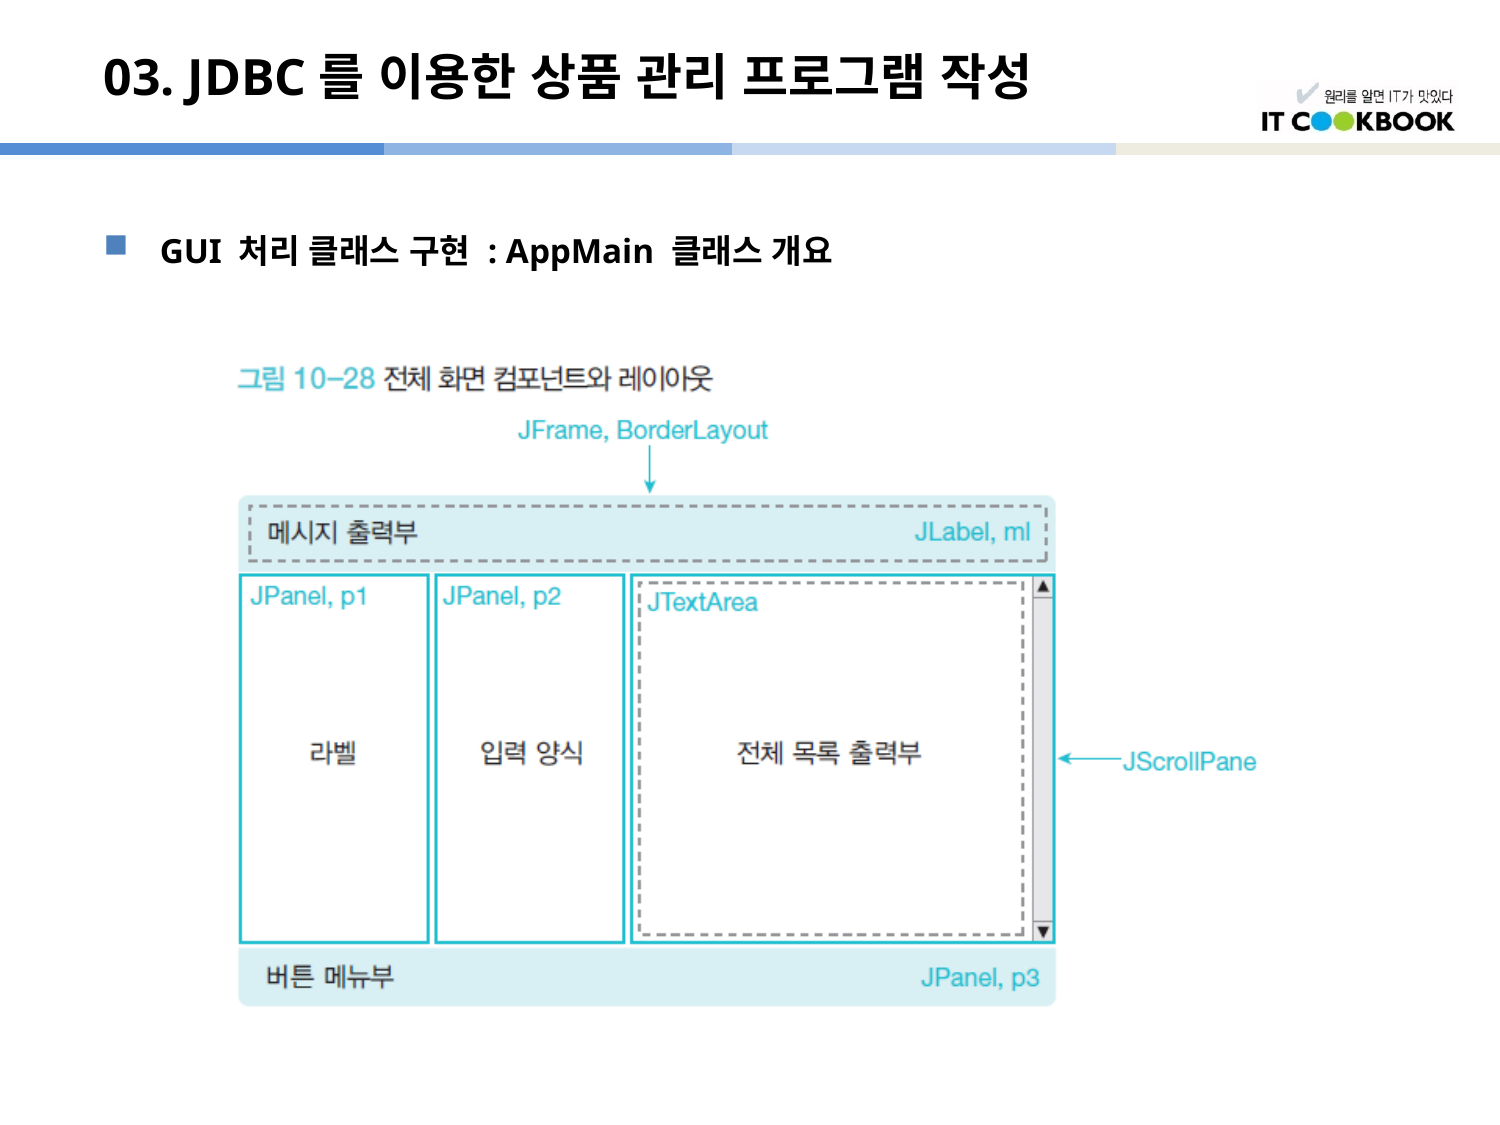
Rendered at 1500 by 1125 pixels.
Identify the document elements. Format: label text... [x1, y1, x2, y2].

title 03. JDBC를 이용한 상품 관리 프로그램 작성 [88, 30, 1211, 121]
list GUI 처리 클래스 구현 : AppMain 클래스 개요 [88, 182, 1436, 266]
picture [236, 361, 1264, 1022]
picture [1257, 79, 1458, 133]
